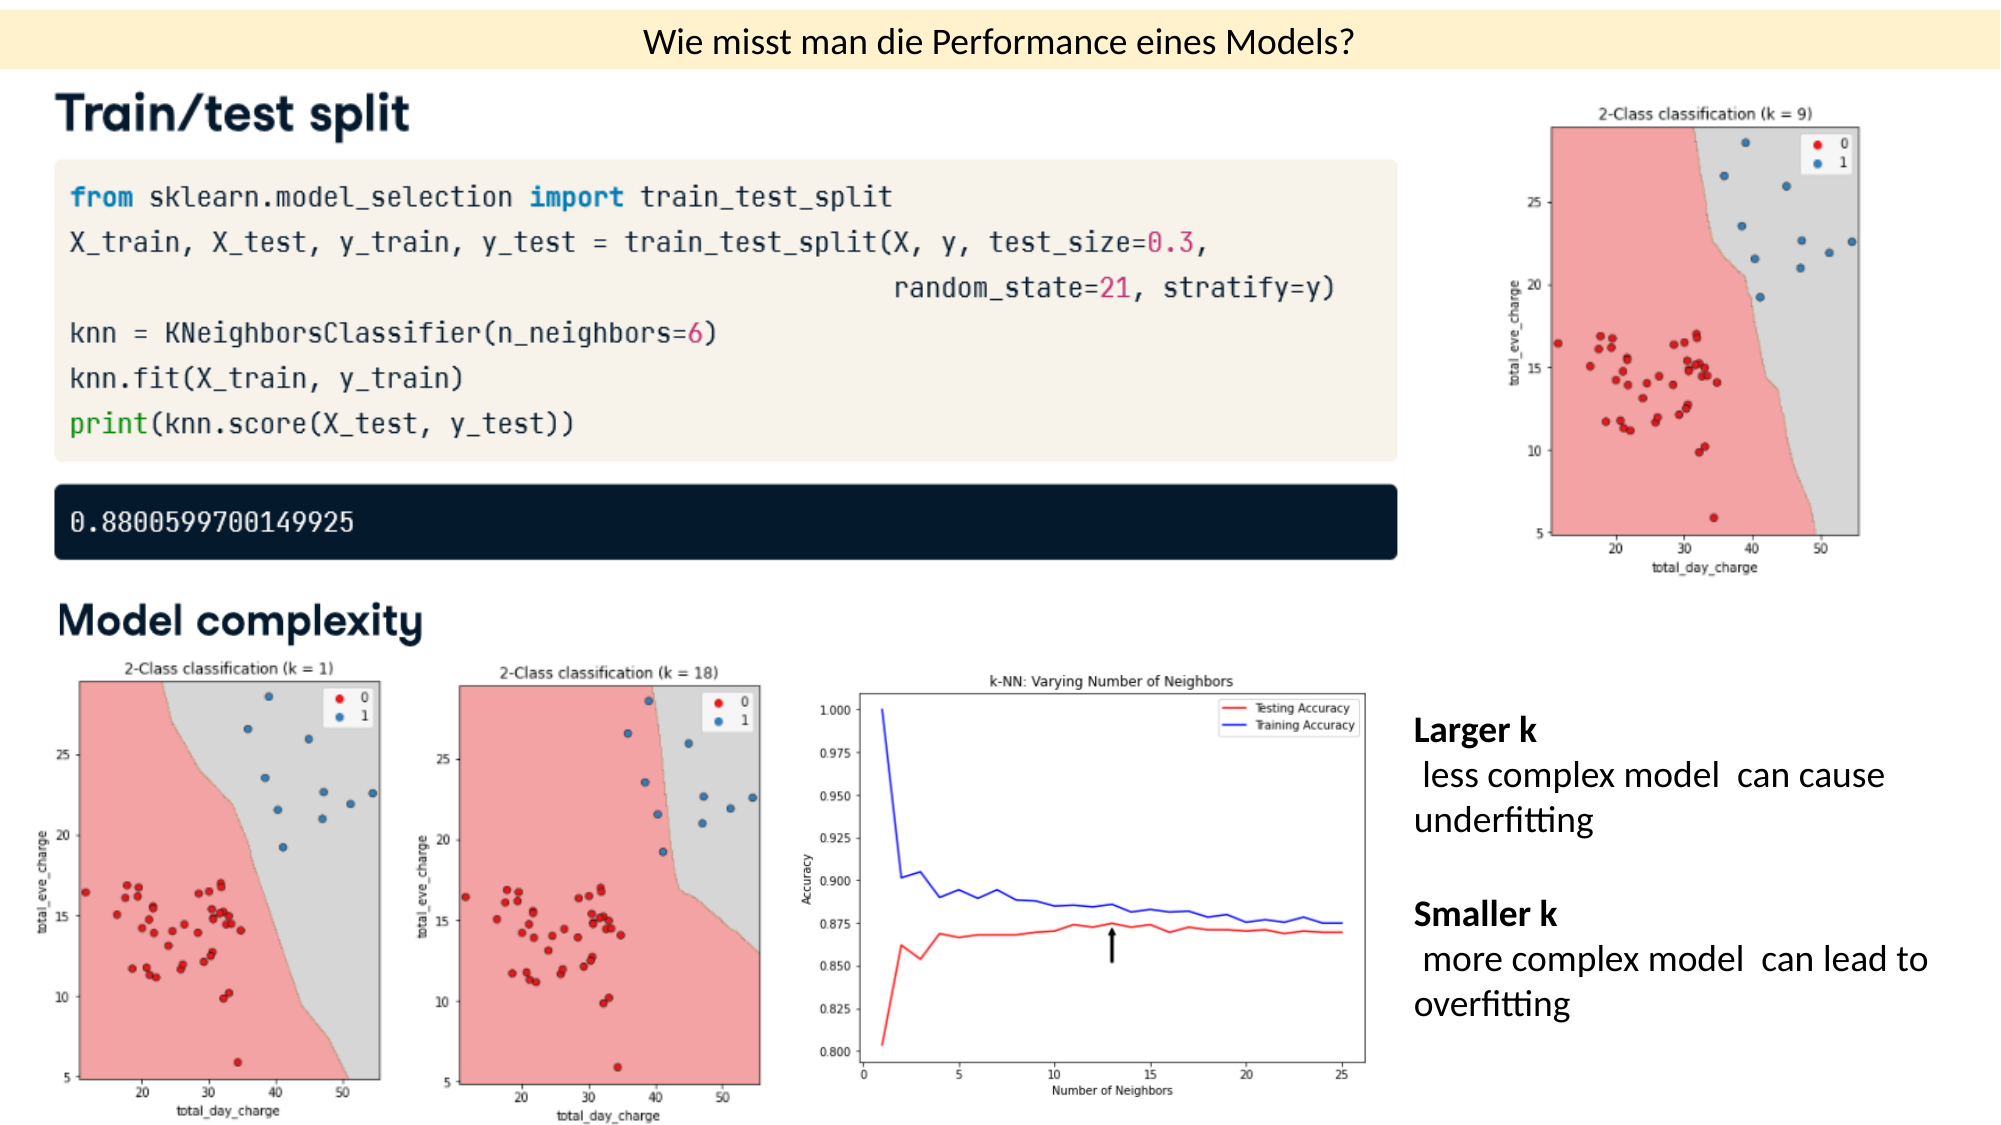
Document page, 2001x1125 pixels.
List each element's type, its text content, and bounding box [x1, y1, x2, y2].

picture [36, 77, 1407, 568]
text_box Wie misst man die Performance eines Models? [0, 9, 2000, 70]
picture [782, 666, 1376, 1106]
picture [1503, 91, 1869, 582]
picture [36, 593, 766, 1125]
